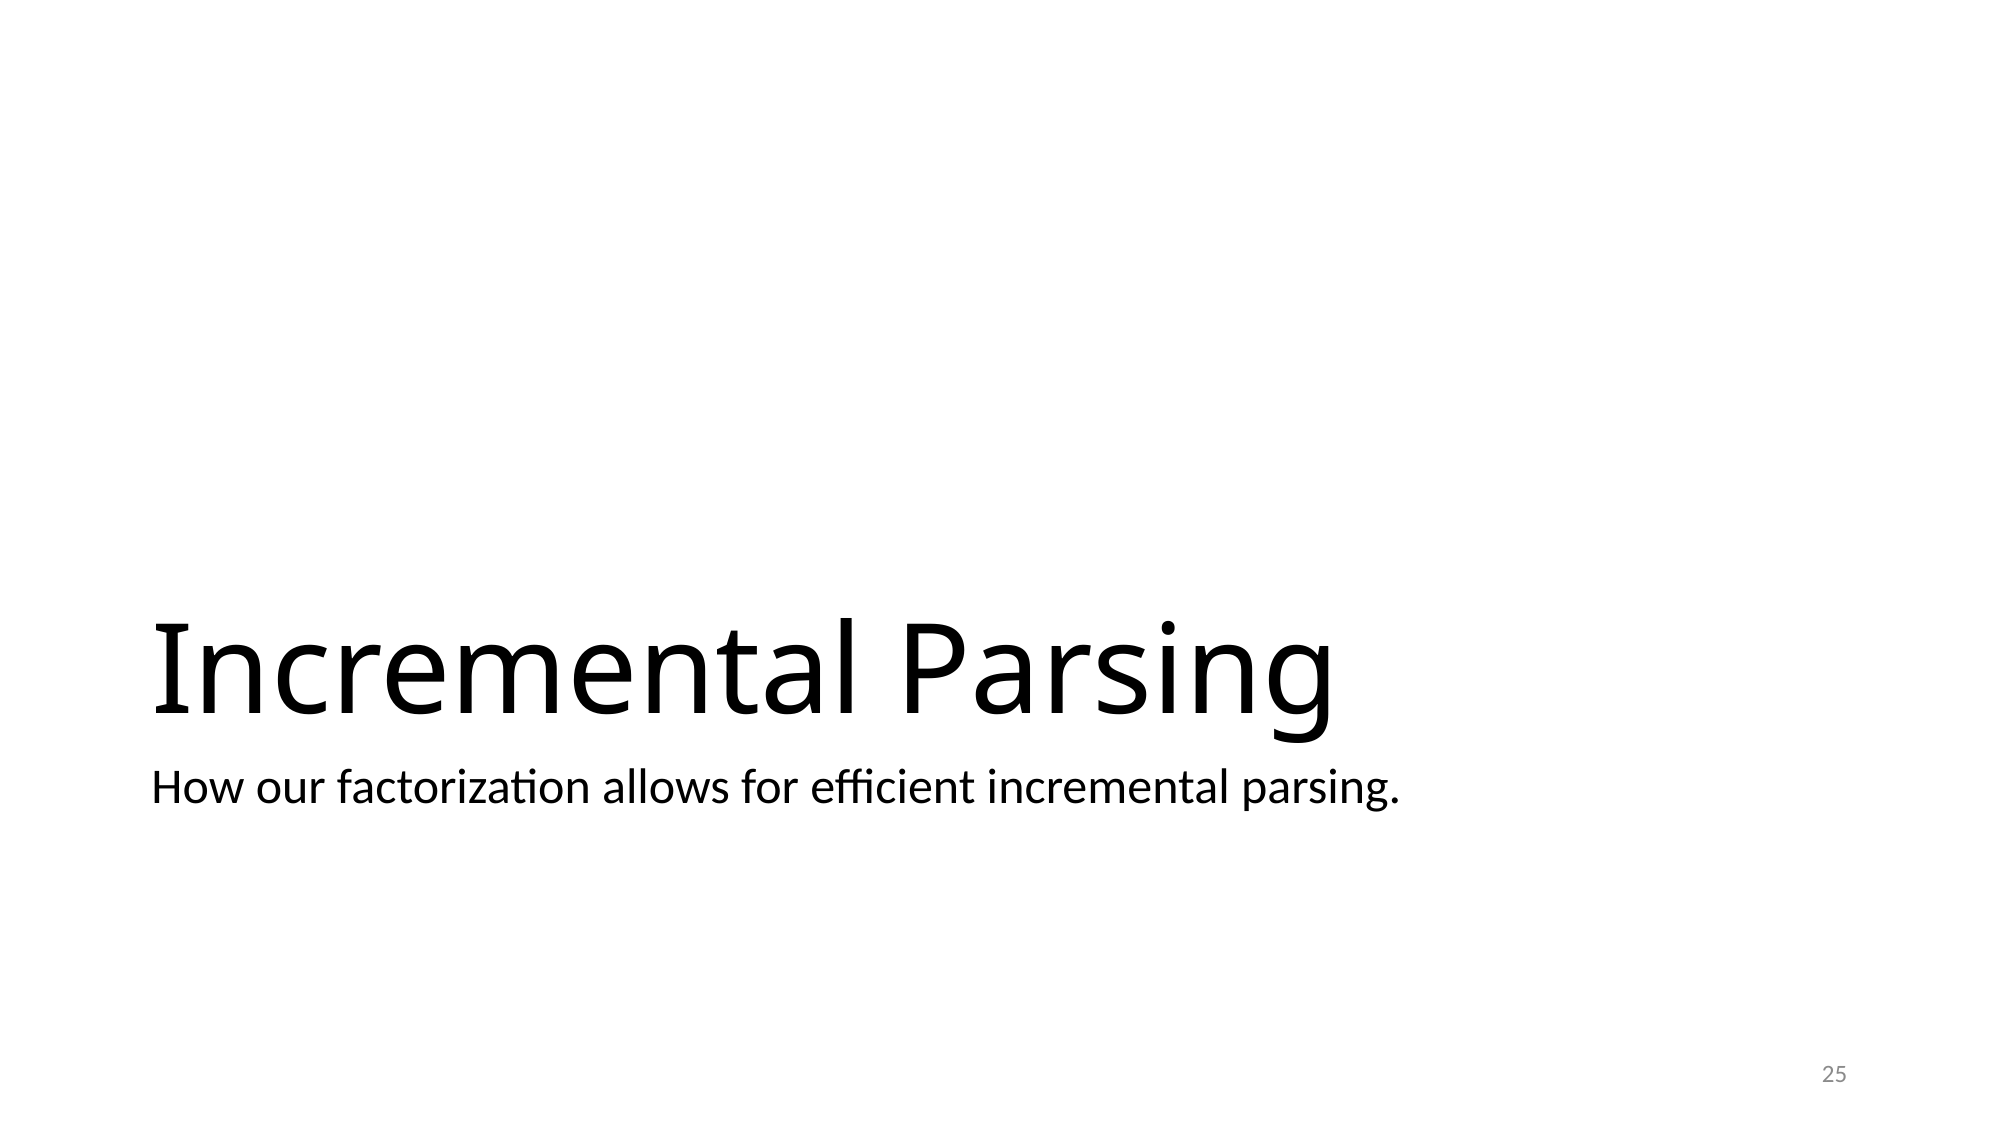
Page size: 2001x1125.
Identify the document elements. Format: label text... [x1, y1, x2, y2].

slide_number 25 [1412, 1042, 1863, 1103]
title Incremental Parsing [136, 280, 1862, 749]
list How our factorization allows for efficient incremental parsing. [136, 752, 1862, 999]
